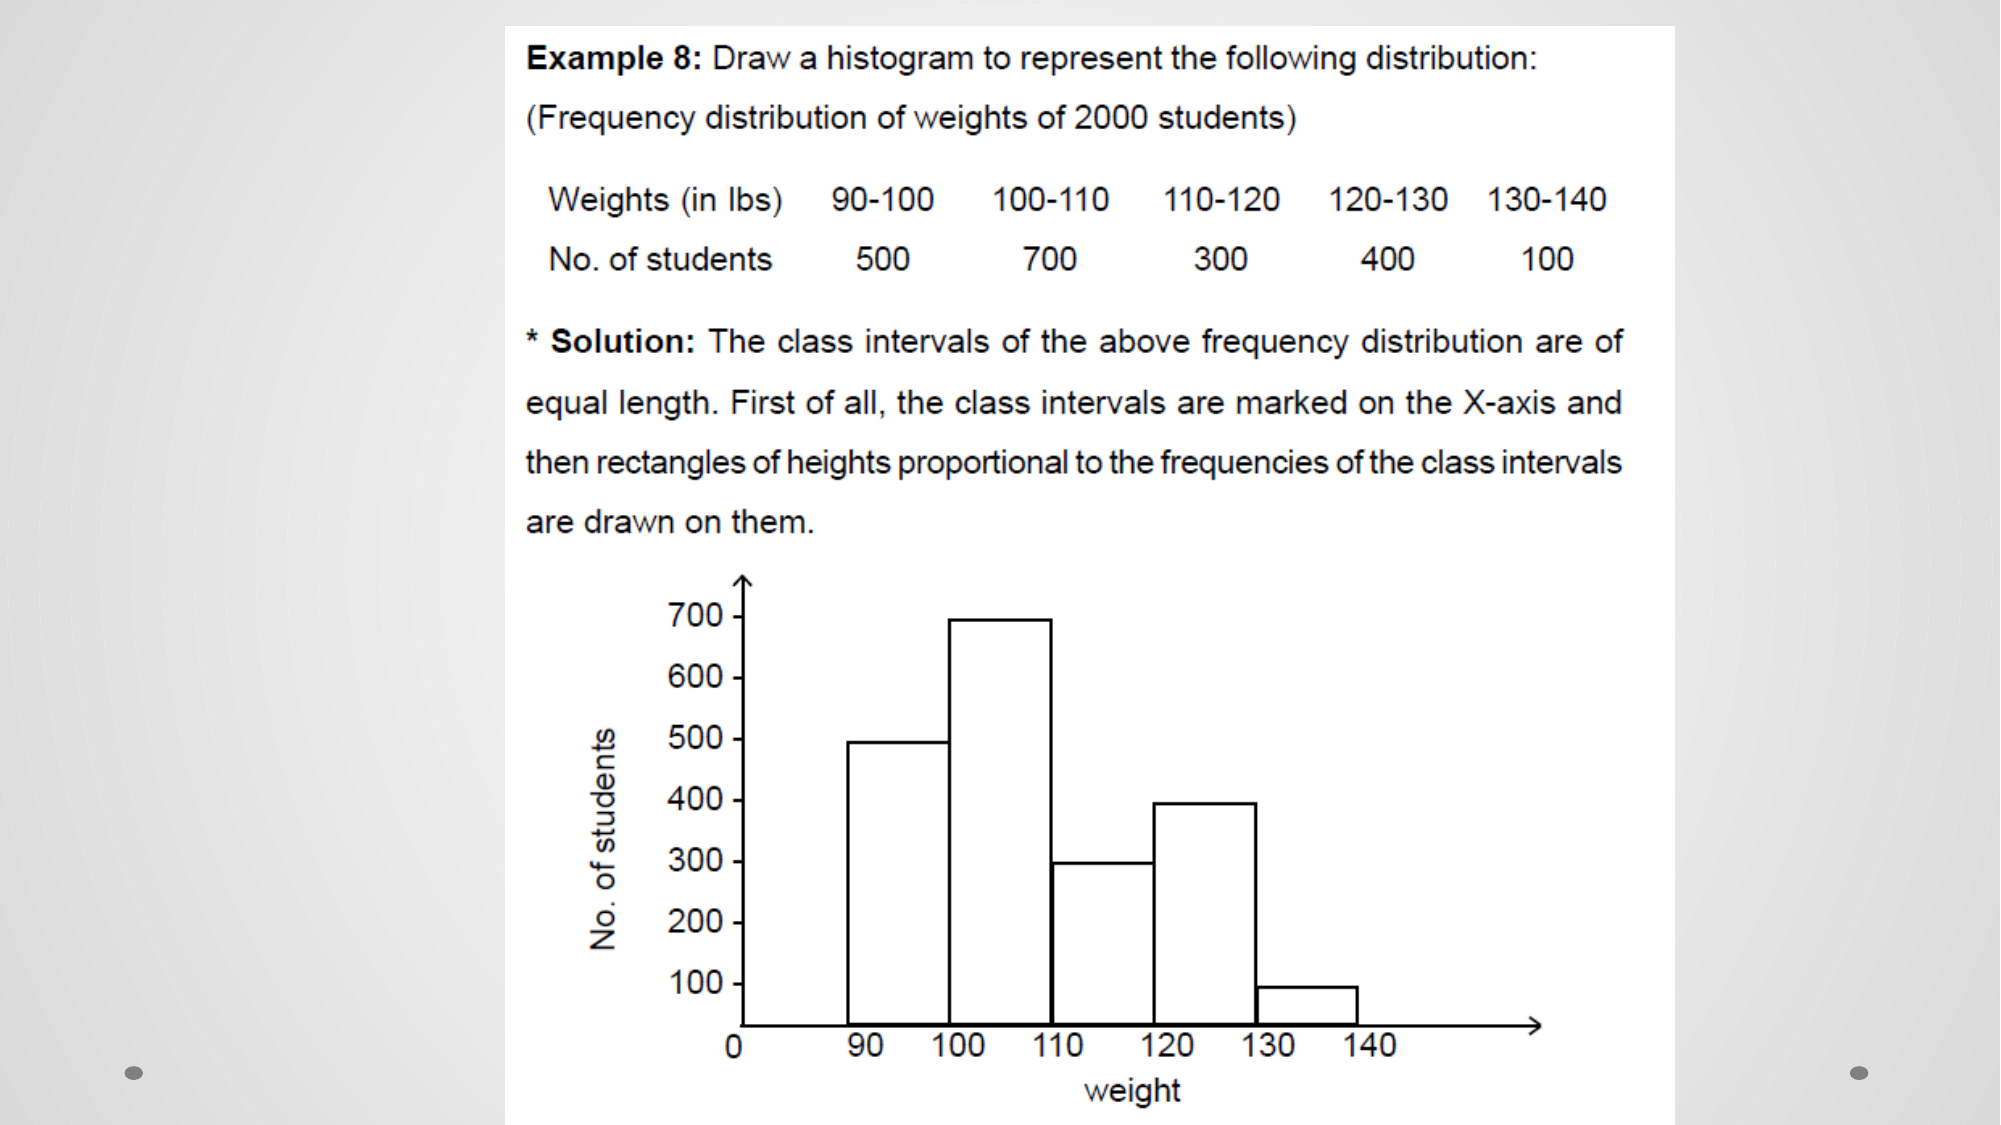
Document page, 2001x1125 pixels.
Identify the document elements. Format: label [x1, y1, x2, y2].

picture [505, 26, 1675, 1125]
